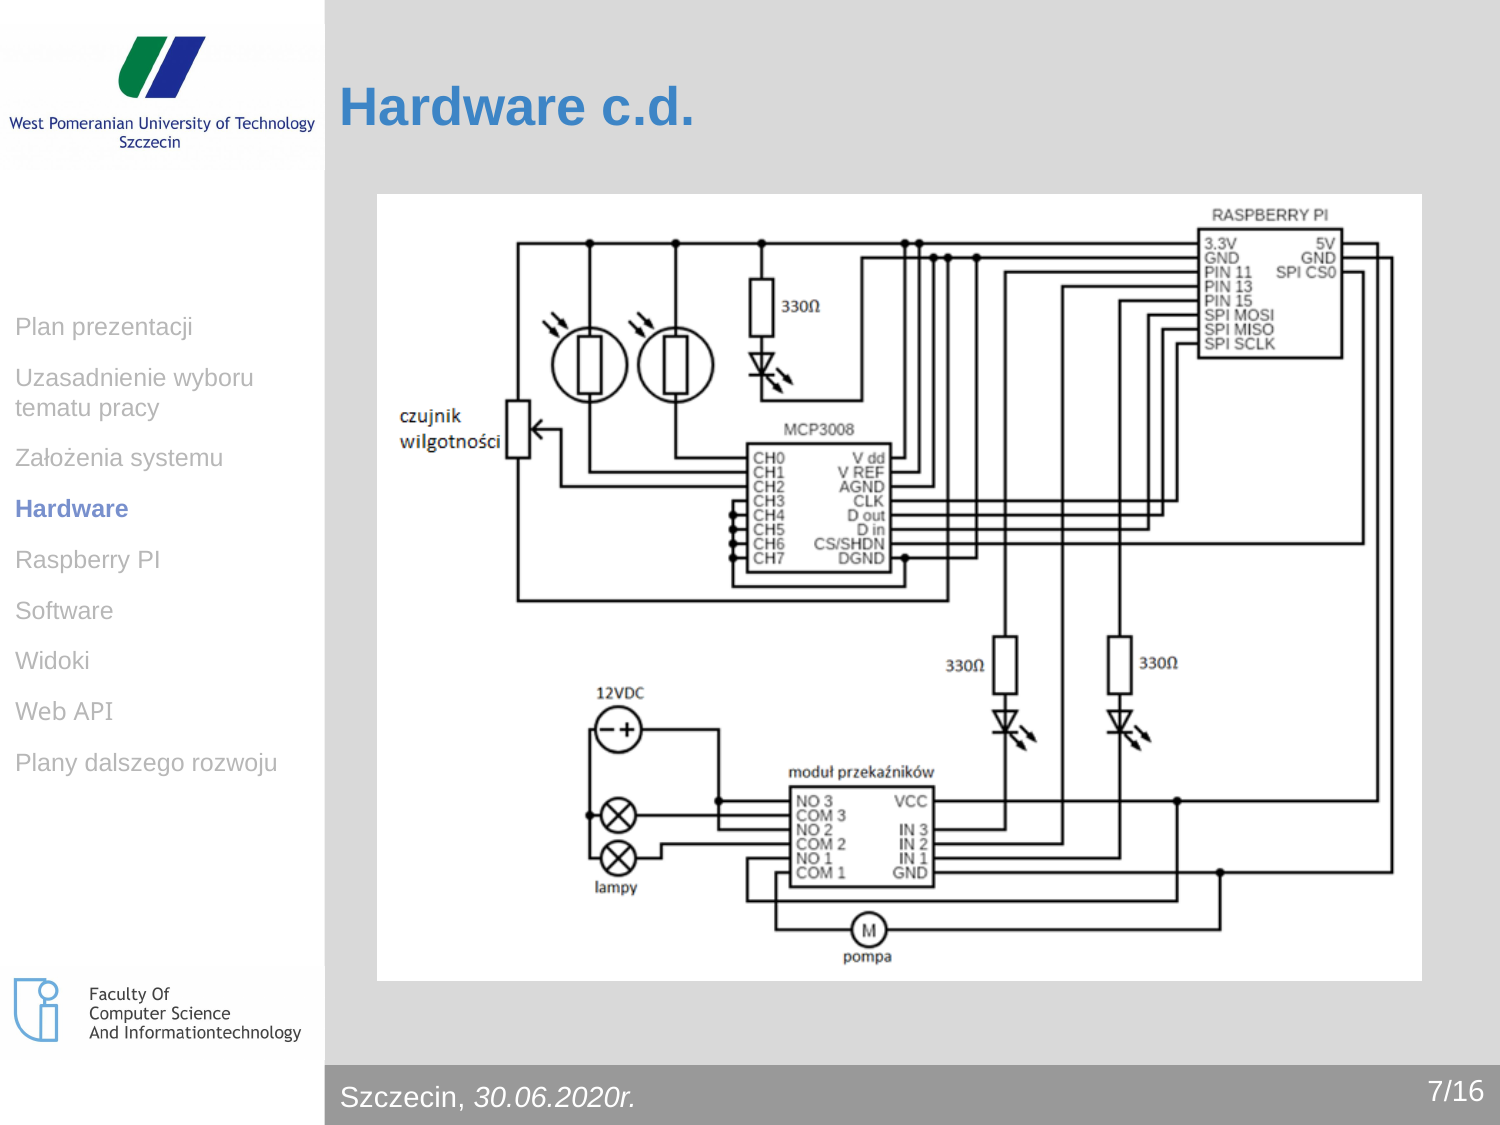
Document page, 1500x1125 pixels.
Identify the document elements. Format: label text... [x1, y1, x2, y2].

picture [0, 966, 325, 1060]
slide_number 7/16 [1342, 1047, 1500, 1125]
subtitle Plan prezentacji Uzasadnienie wyboru tematu pracy Założenia systemu Hardware Raspberry PI Software Widoki Web API Plany dalszego rozwoju [0, 295, 347, 880]
title Hardware c.d. [324, 0, 1500, 207]
picture [0, 24, 324, 170]
picture [377, 193, 1422, 982]
